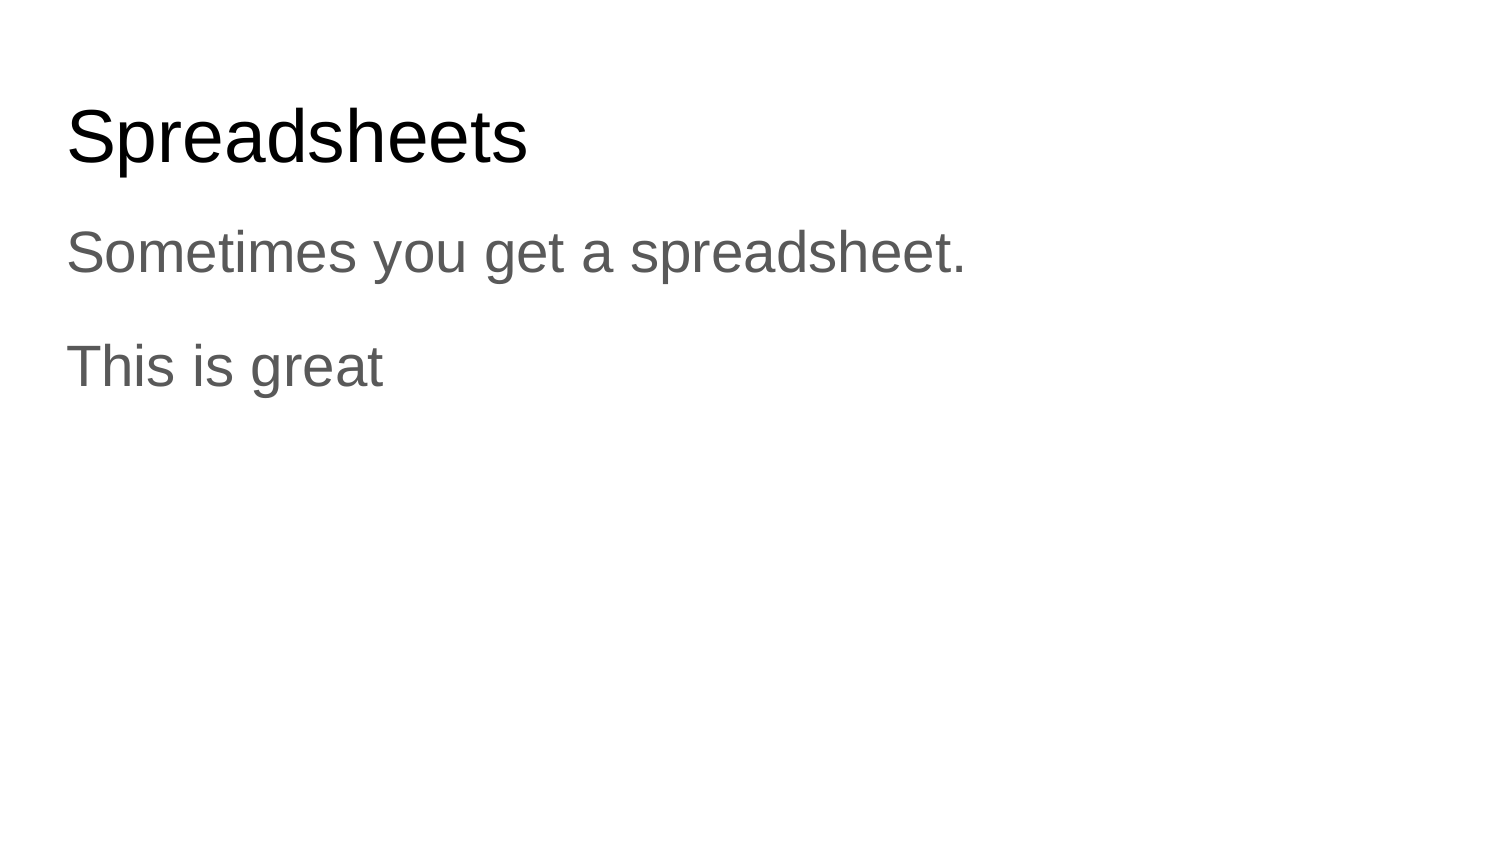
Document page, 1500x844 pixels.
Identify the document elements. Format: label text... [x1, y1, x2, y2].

title Spreadsheets [51, 72, 1449, 167]
list Sometimes you get a spreadsheet. This is great [51, 189, 1449, 750]
